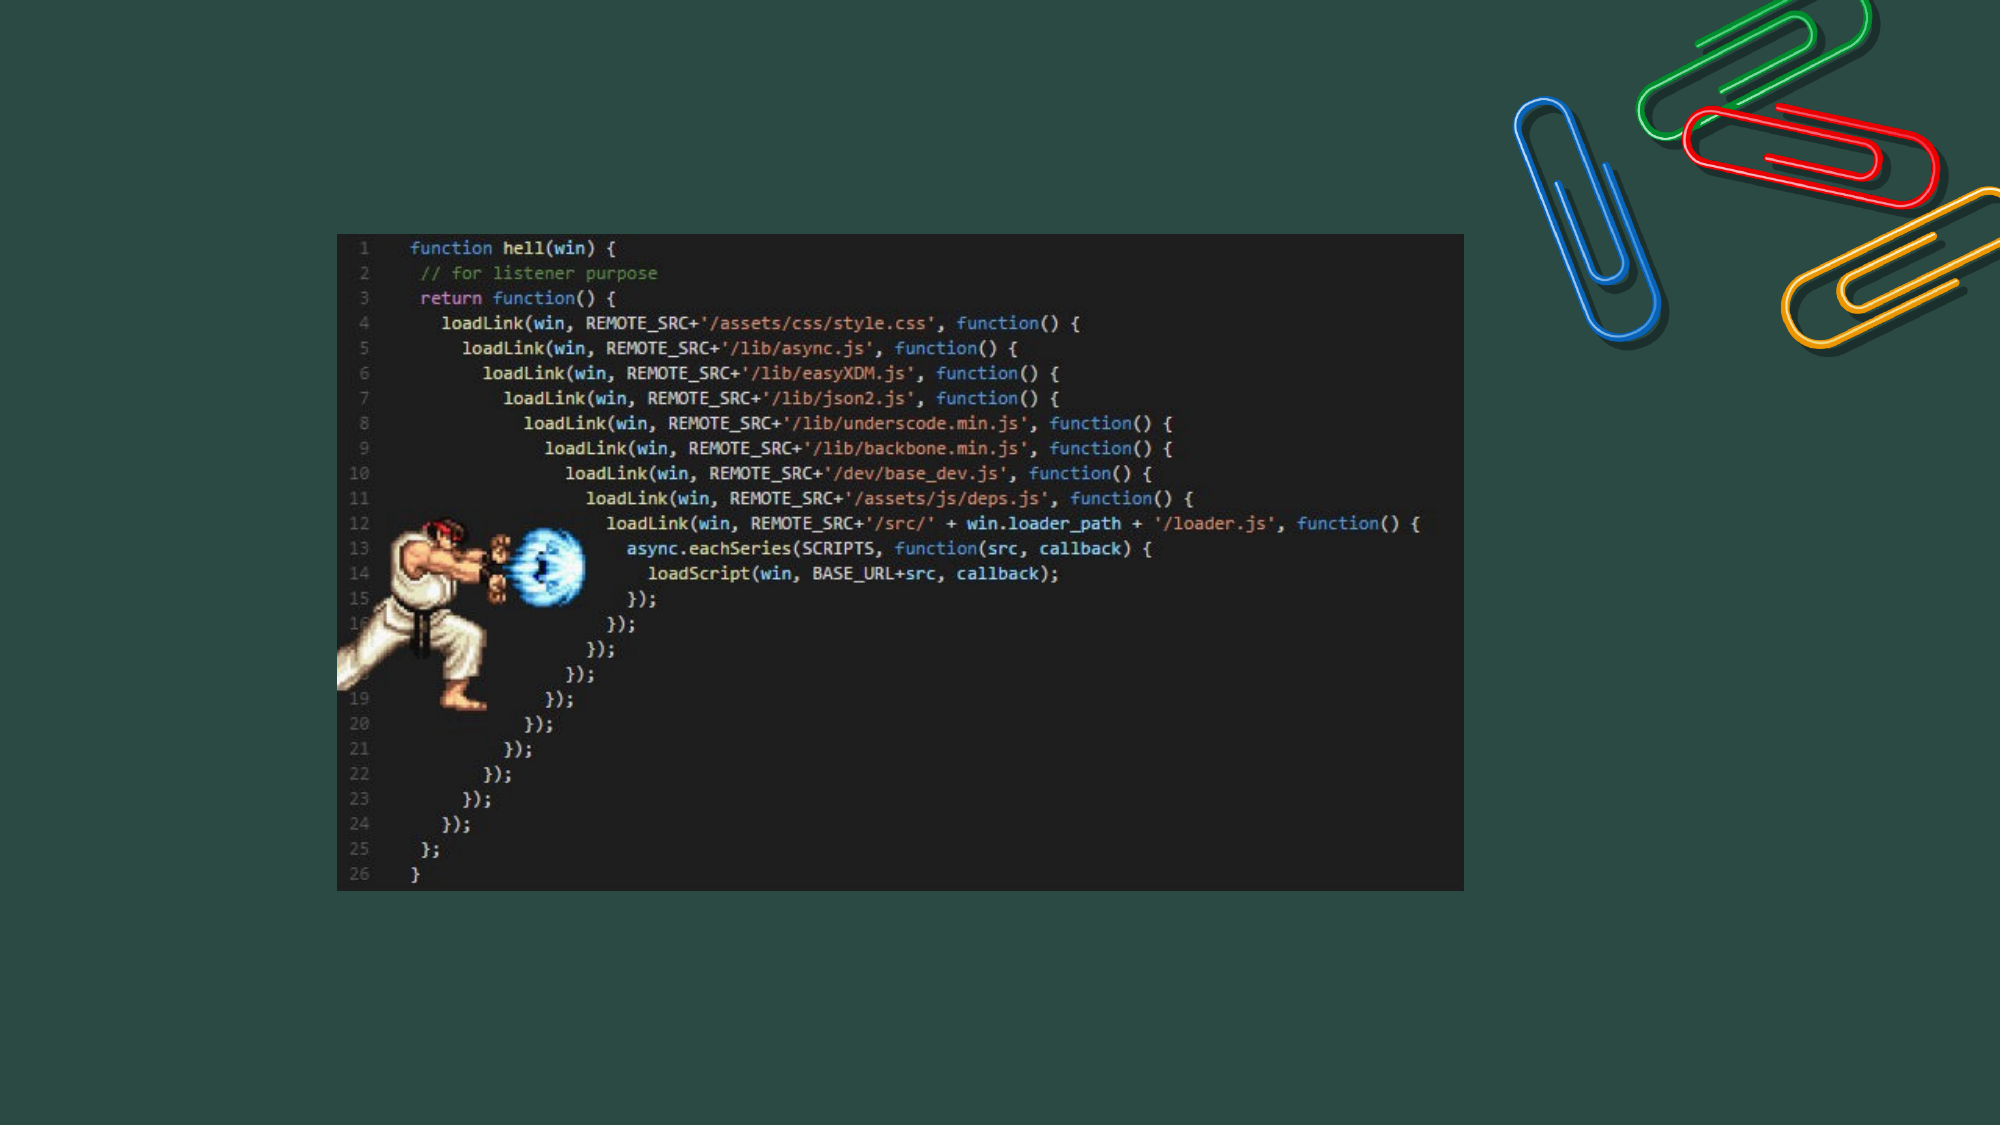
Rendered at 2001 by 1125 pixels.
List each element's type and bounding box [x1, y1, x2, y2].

picture [1512, 0, 2000, 357]
picture [337, 234, 1465, 891]
